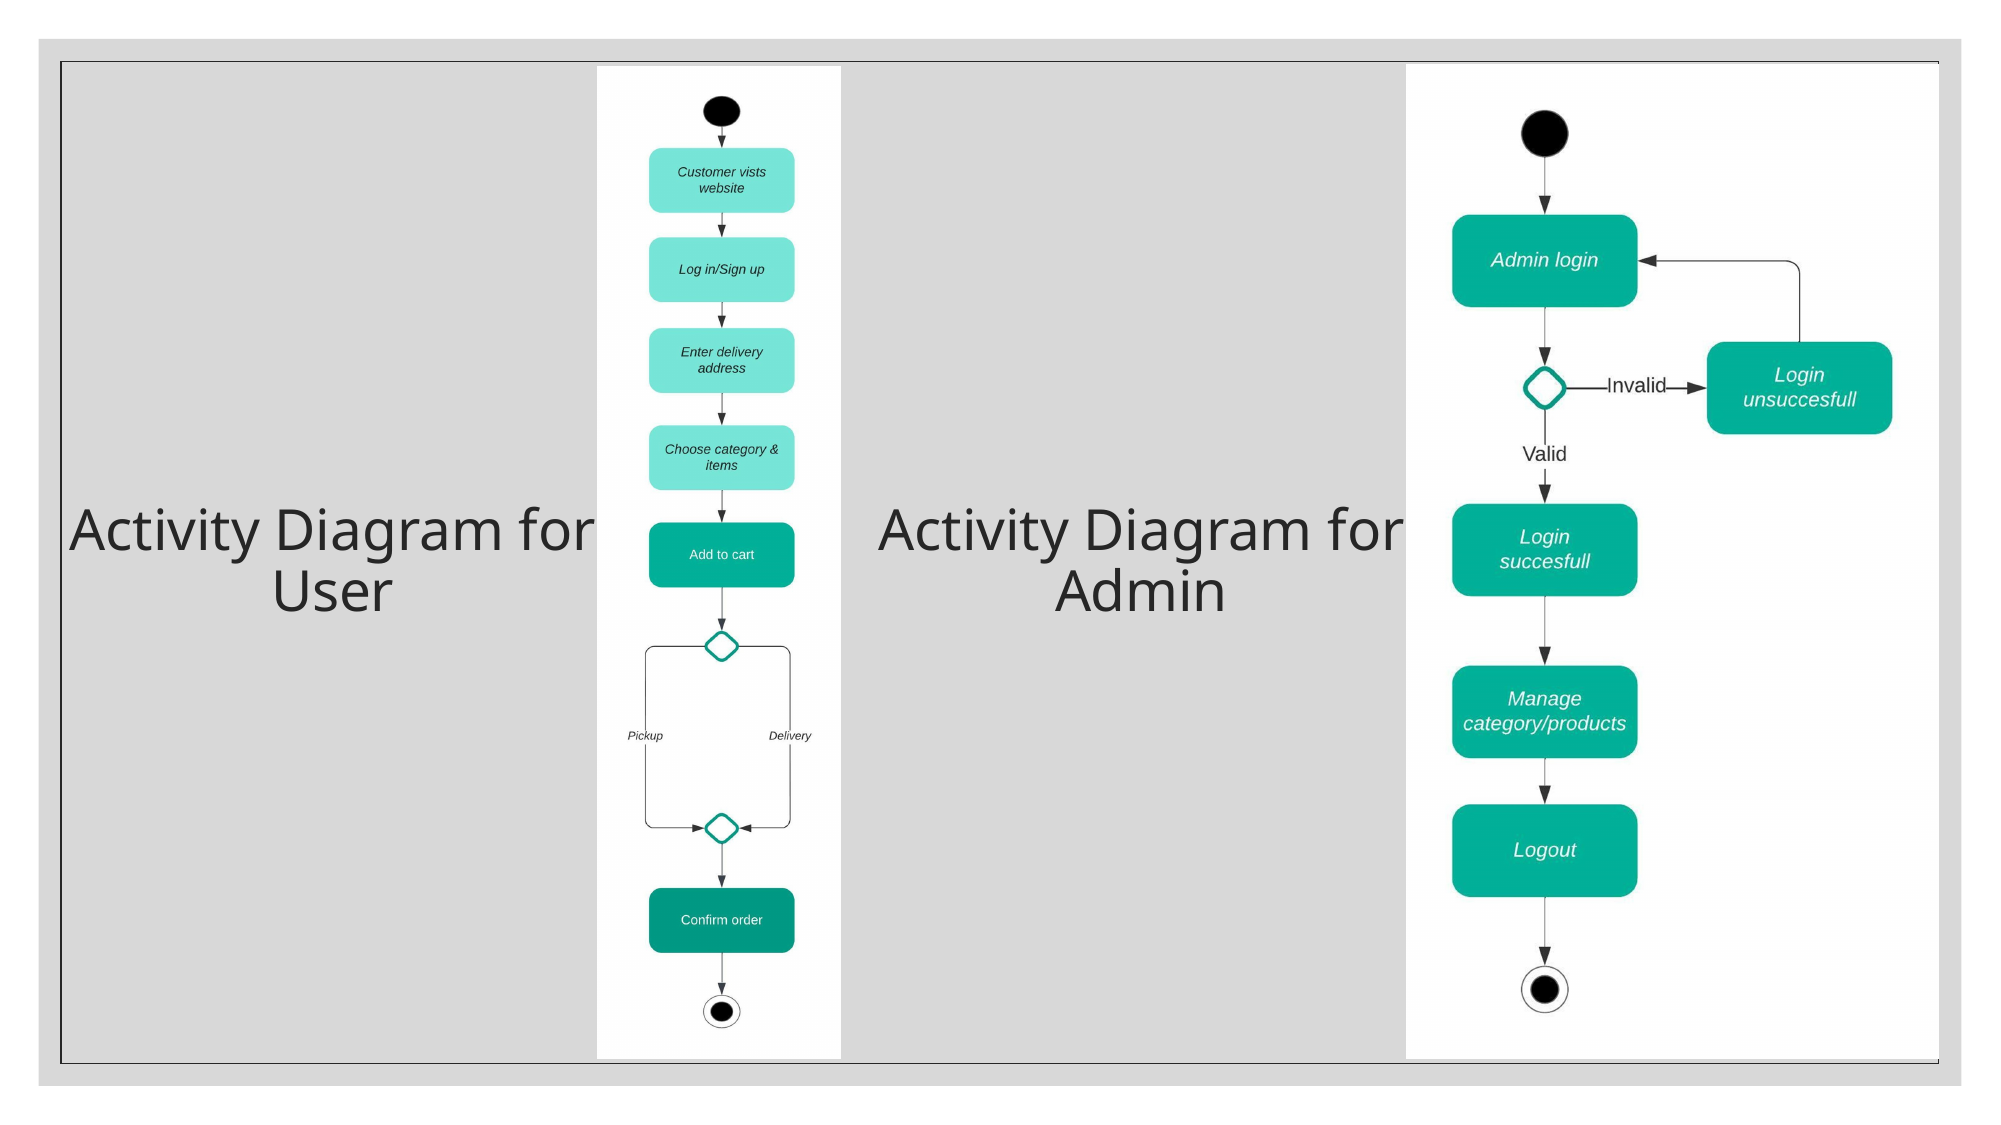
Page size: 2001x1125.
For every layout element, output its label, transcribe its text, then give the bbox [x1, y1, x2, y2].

picture [1406, 64, 1939, 1059]
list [597, 66, 841, 1059]
text_box Activity Diagram for User [53, 492, 591, 633]
text_box Activity Diagram for Admin [862, 492, 1400, 633]
